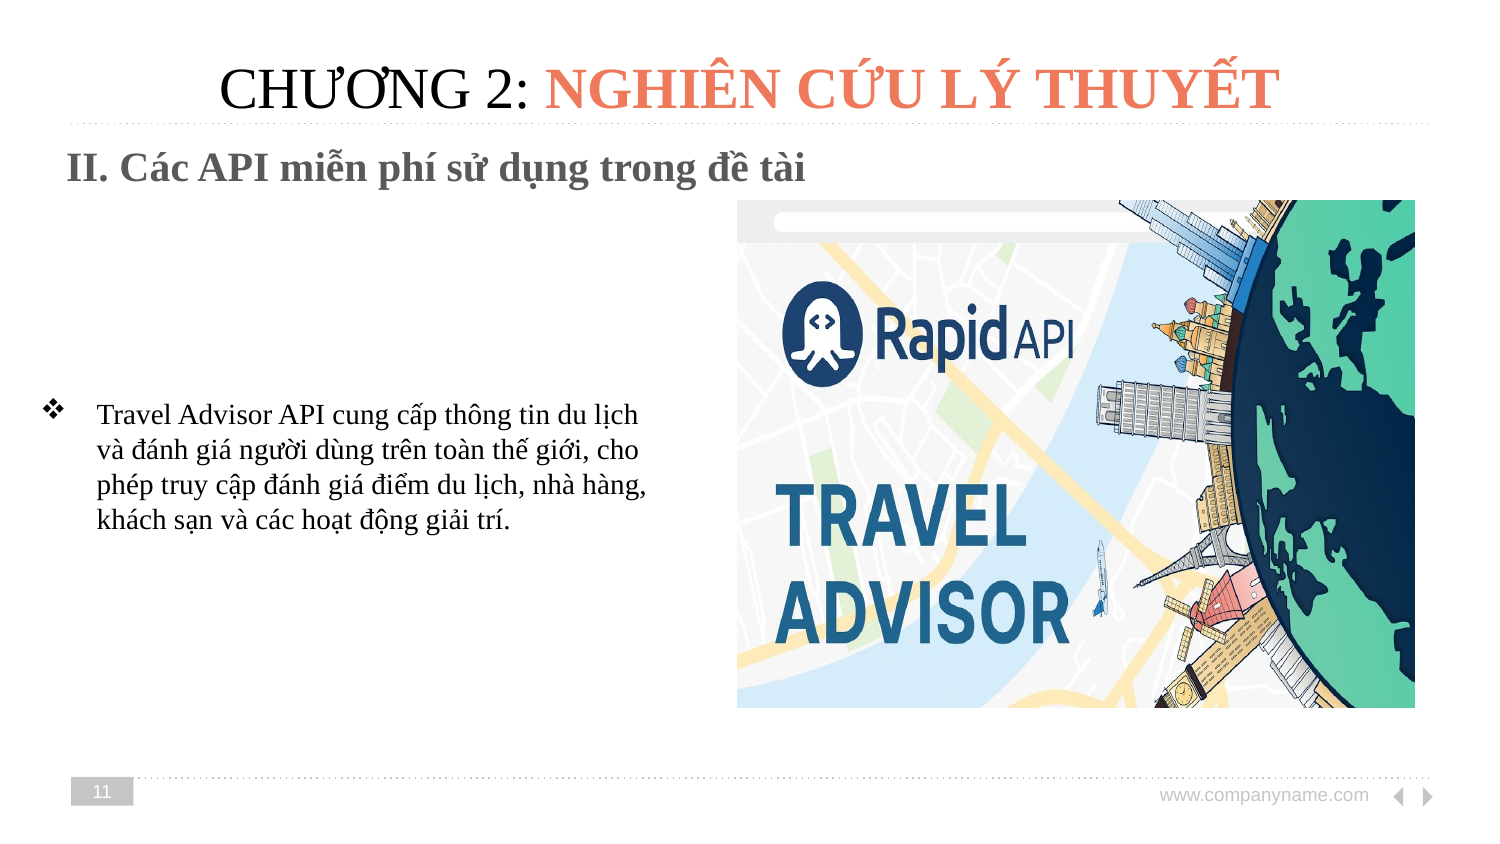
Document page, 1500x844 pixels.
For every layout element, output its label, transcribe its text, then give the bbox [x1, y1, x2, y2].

text_box II. Các API miễn phí sử dụng trong đề tài [51, 128, 1449, 201]
slide_number 11 [71, 776, 134, 806]
text_box Travel Advisor API cung cấp thông tin du lịch và đánh giá người dùng trên toàn thế giới, cho phép truy cập đánh giá điểm du lịch, nhà hàng, khách sạn và các hoạt động giải trí. [25, 387, 665, 543]
title CHƯƠNG 2: NGHIÊN CỨU LÝ THUYẾT [51, 35, 1449, 128]
picture [736, 200, 1415, 708]
